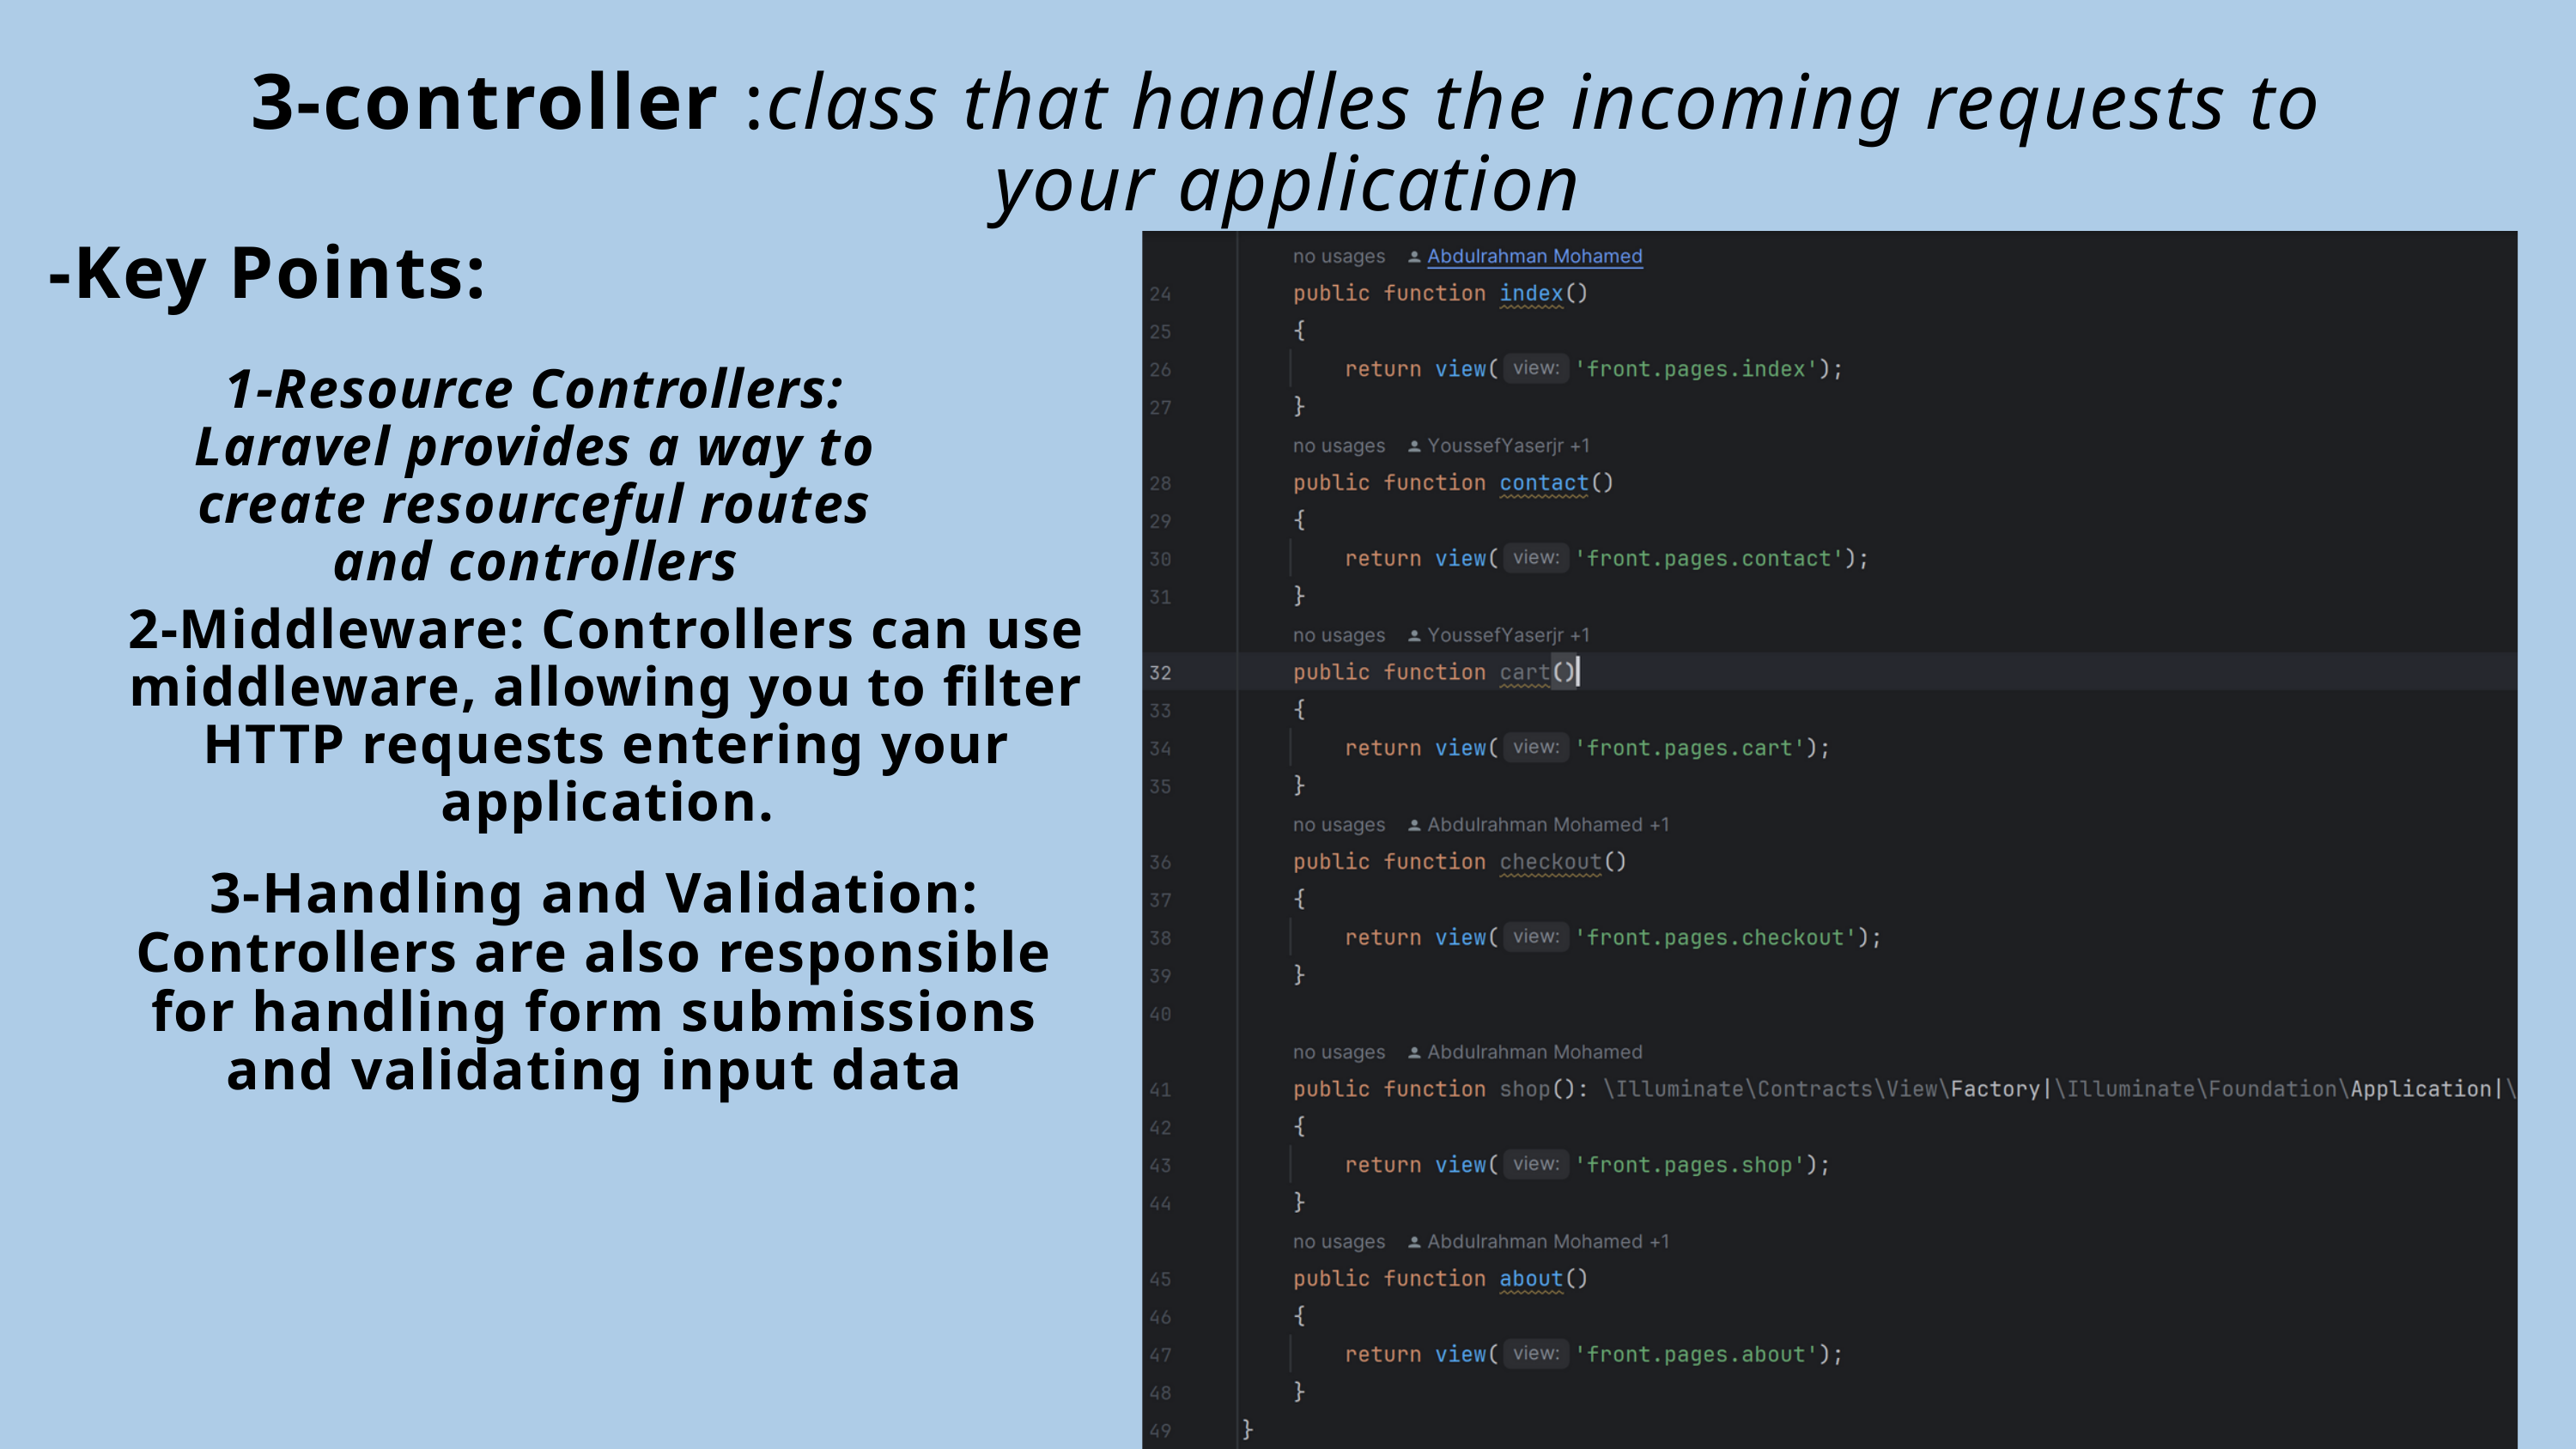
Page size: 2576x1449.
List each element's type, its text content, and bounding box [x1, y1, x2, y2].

text_box [1142, 231, 2518, 1449]
text_box 2-Middleware: Controllers can use middleware, allowing you to filter HTTP requests entering your application. [106, 602, 1109, 832]
text_box 3-controller :class that handles the incoming requests to your application [246, 62, 2330, 226]
text_box 1-Resource Controllers: Laravel provides a way to create resourceful routes and controllers [144, 361, 927, 591]
text_box -Key Points: [0, 236, 943, 313]
text_box 3-Handling and Validation: Controllers are also responsible for handling form submissions and validating input data [106, 864, 1084, 1101]
